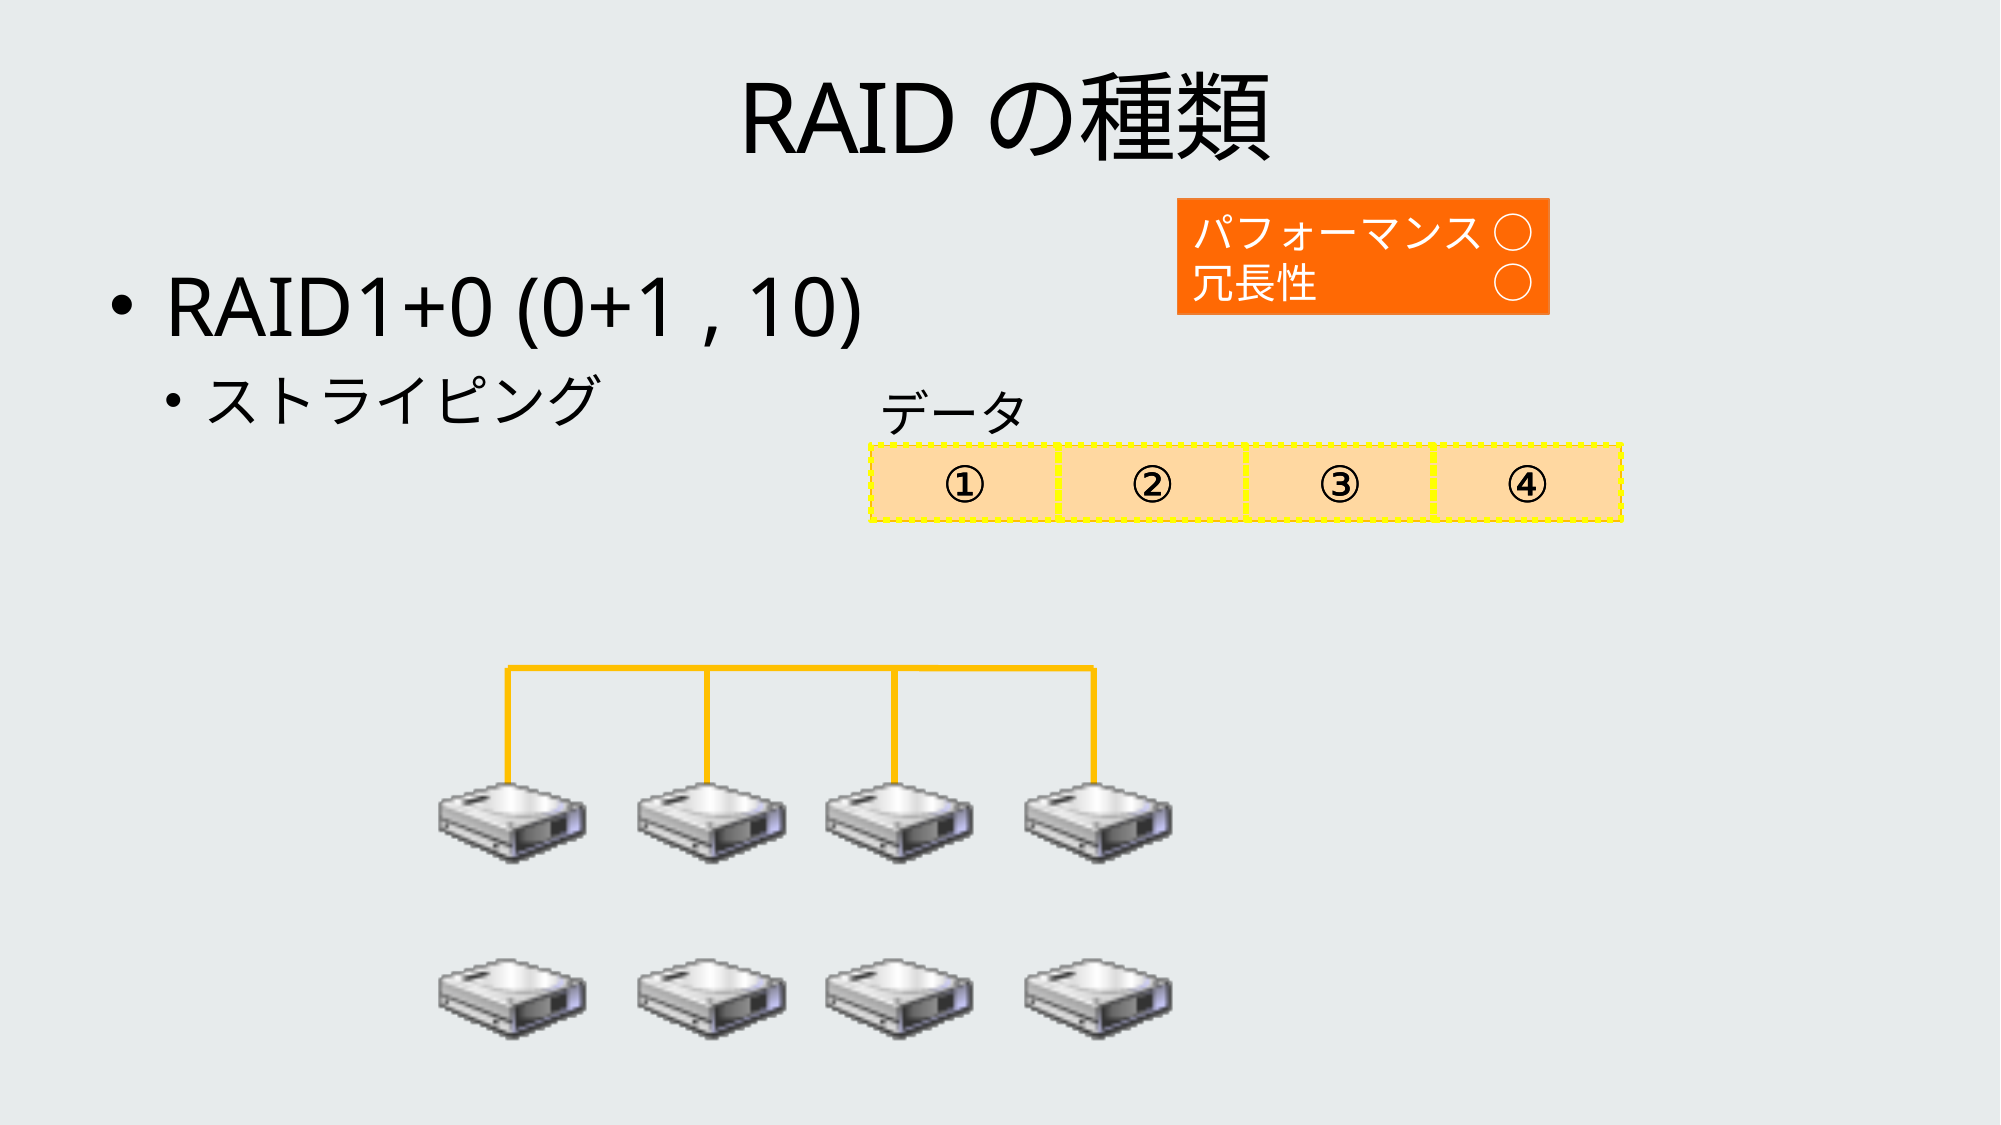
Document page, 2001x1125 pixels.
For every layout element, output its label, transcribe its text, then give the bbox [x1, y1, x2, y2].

title RAIDの種類 [45, 47, 1966, 196]
picture [823, 925, 977, 1079]
text_box ② [1058, 445, 1246, 521]
picture [1023, 749, 1176, 903]
text_box ③ [1245, 445, 1434, 521]
picture [437, 749, 590, 903]
picture [1023, 925, 1176, 1079]
list RAID1+0 (0+1 , 10) ストライピング [85, 240, 1916, 1032]
text_box ④ [1433, 445, 1622, 521]
text_box データ [864, 374, 1044, 450]
picture [437, 925, 590, 1079]
text_box ① [870, 445, 1059, 521]
picture [636, 749, 790, 903]
text_box パフォーマンス ○ 冗長性 ○ [1177, 198, 1550, 315]
picture [823, 749, 977, 903]
picture [636, 925, 790, 1079]
